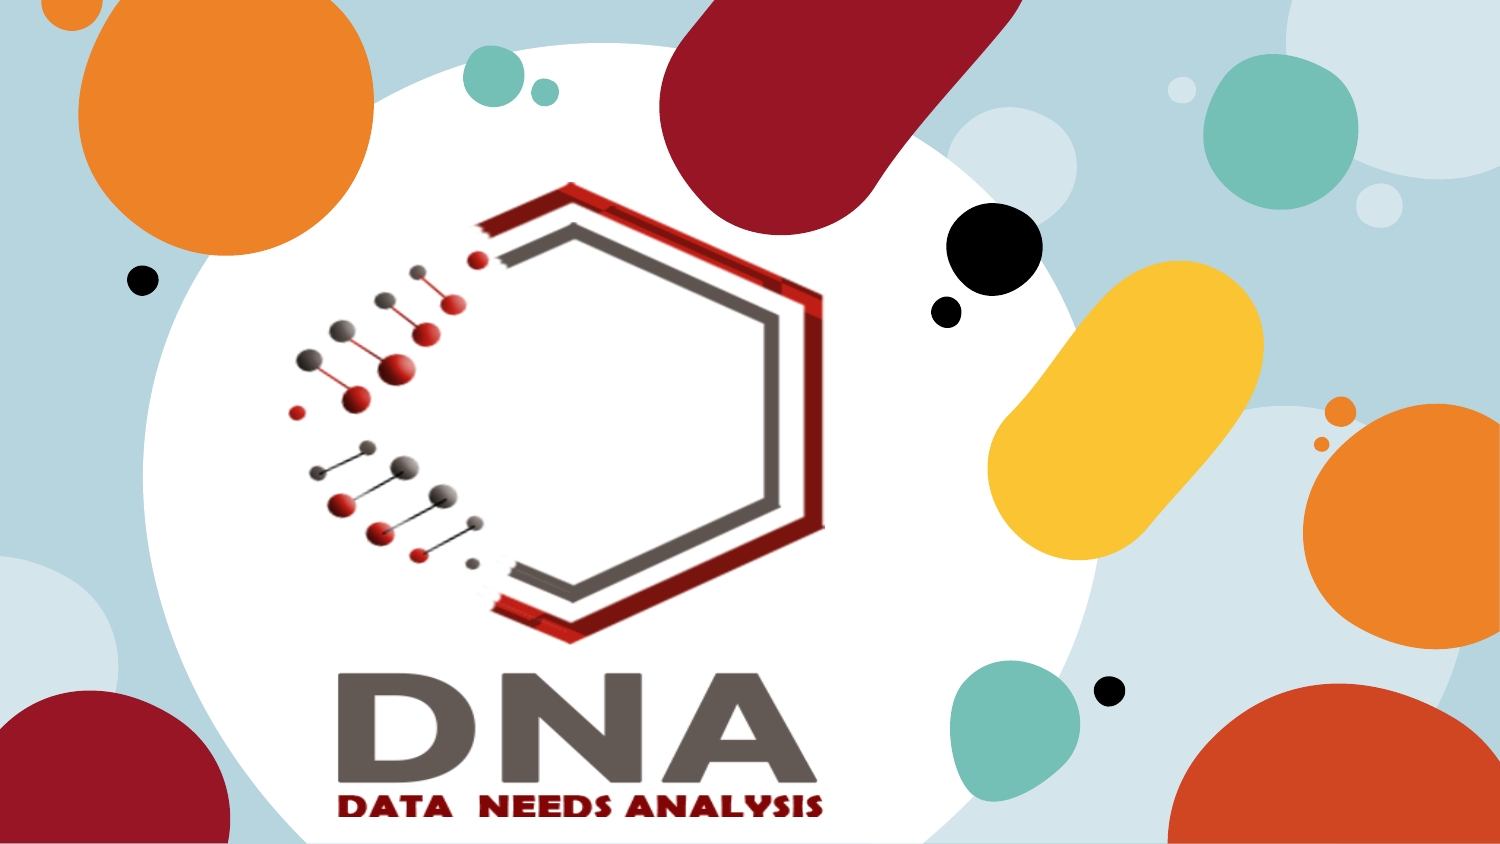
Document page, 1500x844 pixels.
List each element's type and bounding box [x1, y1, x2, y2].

picture [287, 181, 826, 818]
